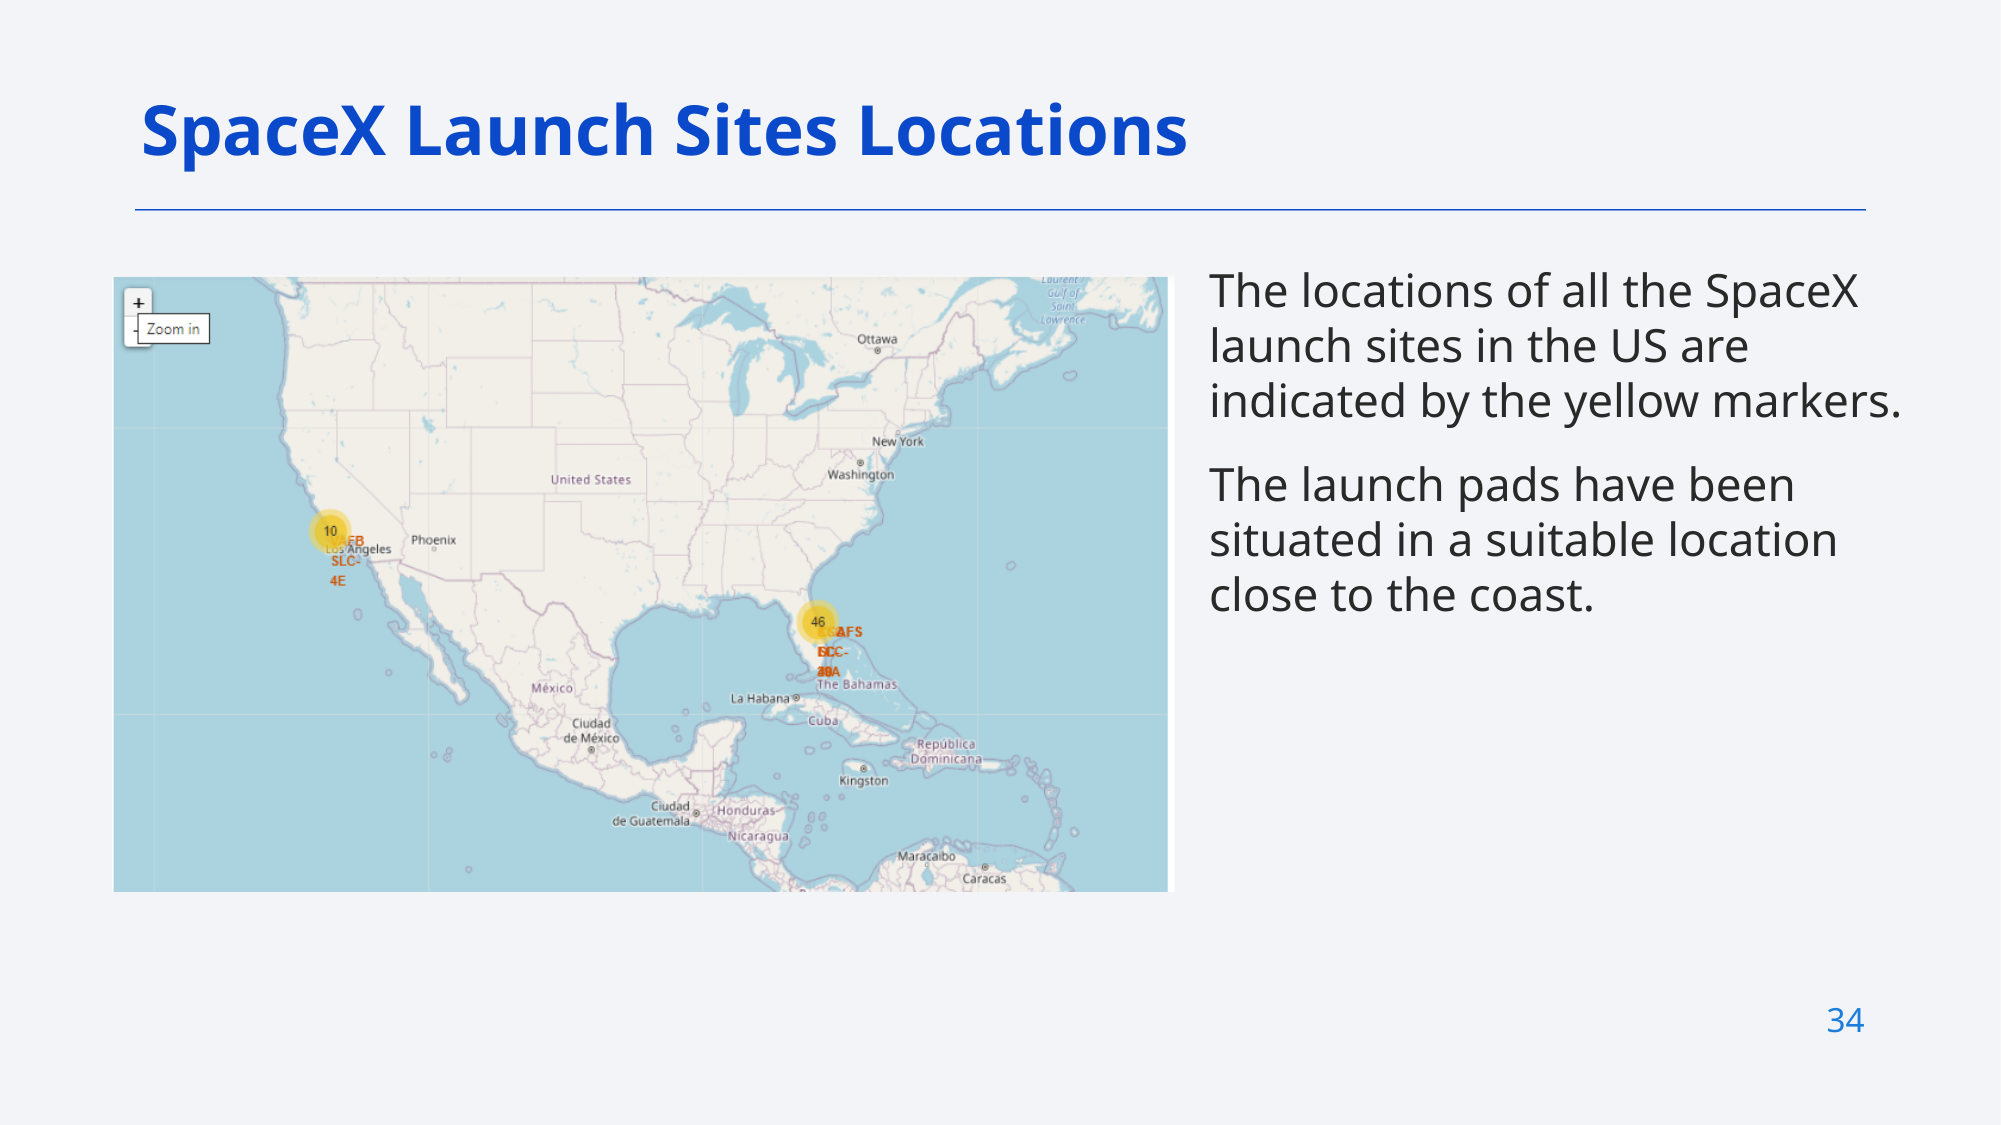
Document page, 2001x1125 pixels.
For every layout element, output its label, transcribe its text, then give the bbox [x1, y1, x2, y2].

text_box SpaceX Launch Sites Locations [126, 88, 1852, 179]
slide_number 34 [1429, 988, 1880, 1055]
list The locations of all the SpaceX launch sites in the US are indicated by the yellow markers. The launch pads have been situated in a suitable location close to the coast. [1194, 254, 1920, 969]
picture [0, 0, 2001, 1125]
